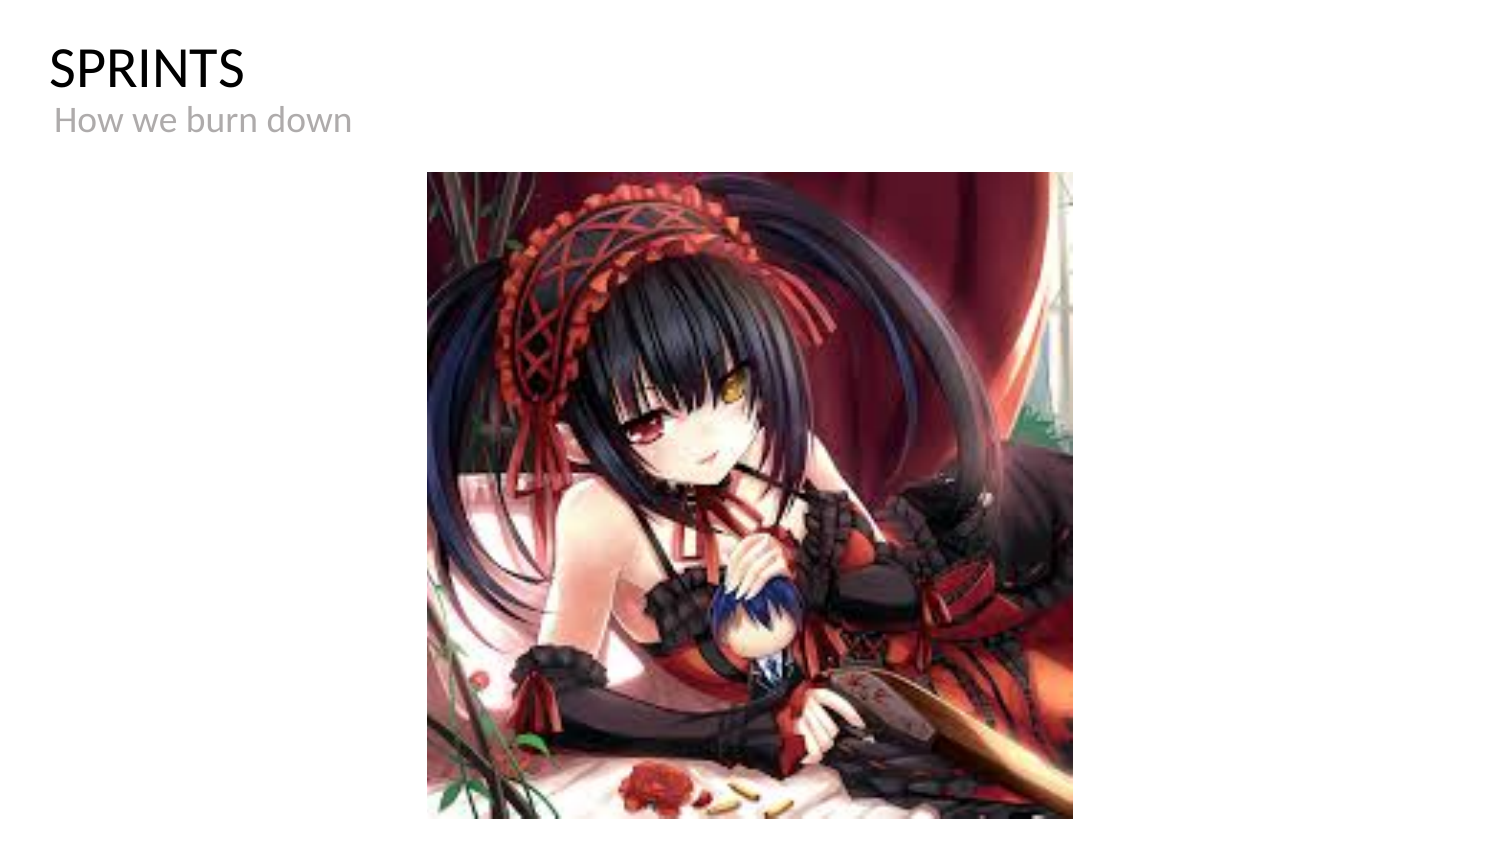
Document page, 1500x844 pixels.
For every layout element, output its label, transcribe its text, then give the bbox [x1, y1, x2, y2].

text_box SPRINTS [34, 19, 1188, 118]
picture [426, 171, 1074, 819]
text_box How we burn down [39, 87, 398, 149]
